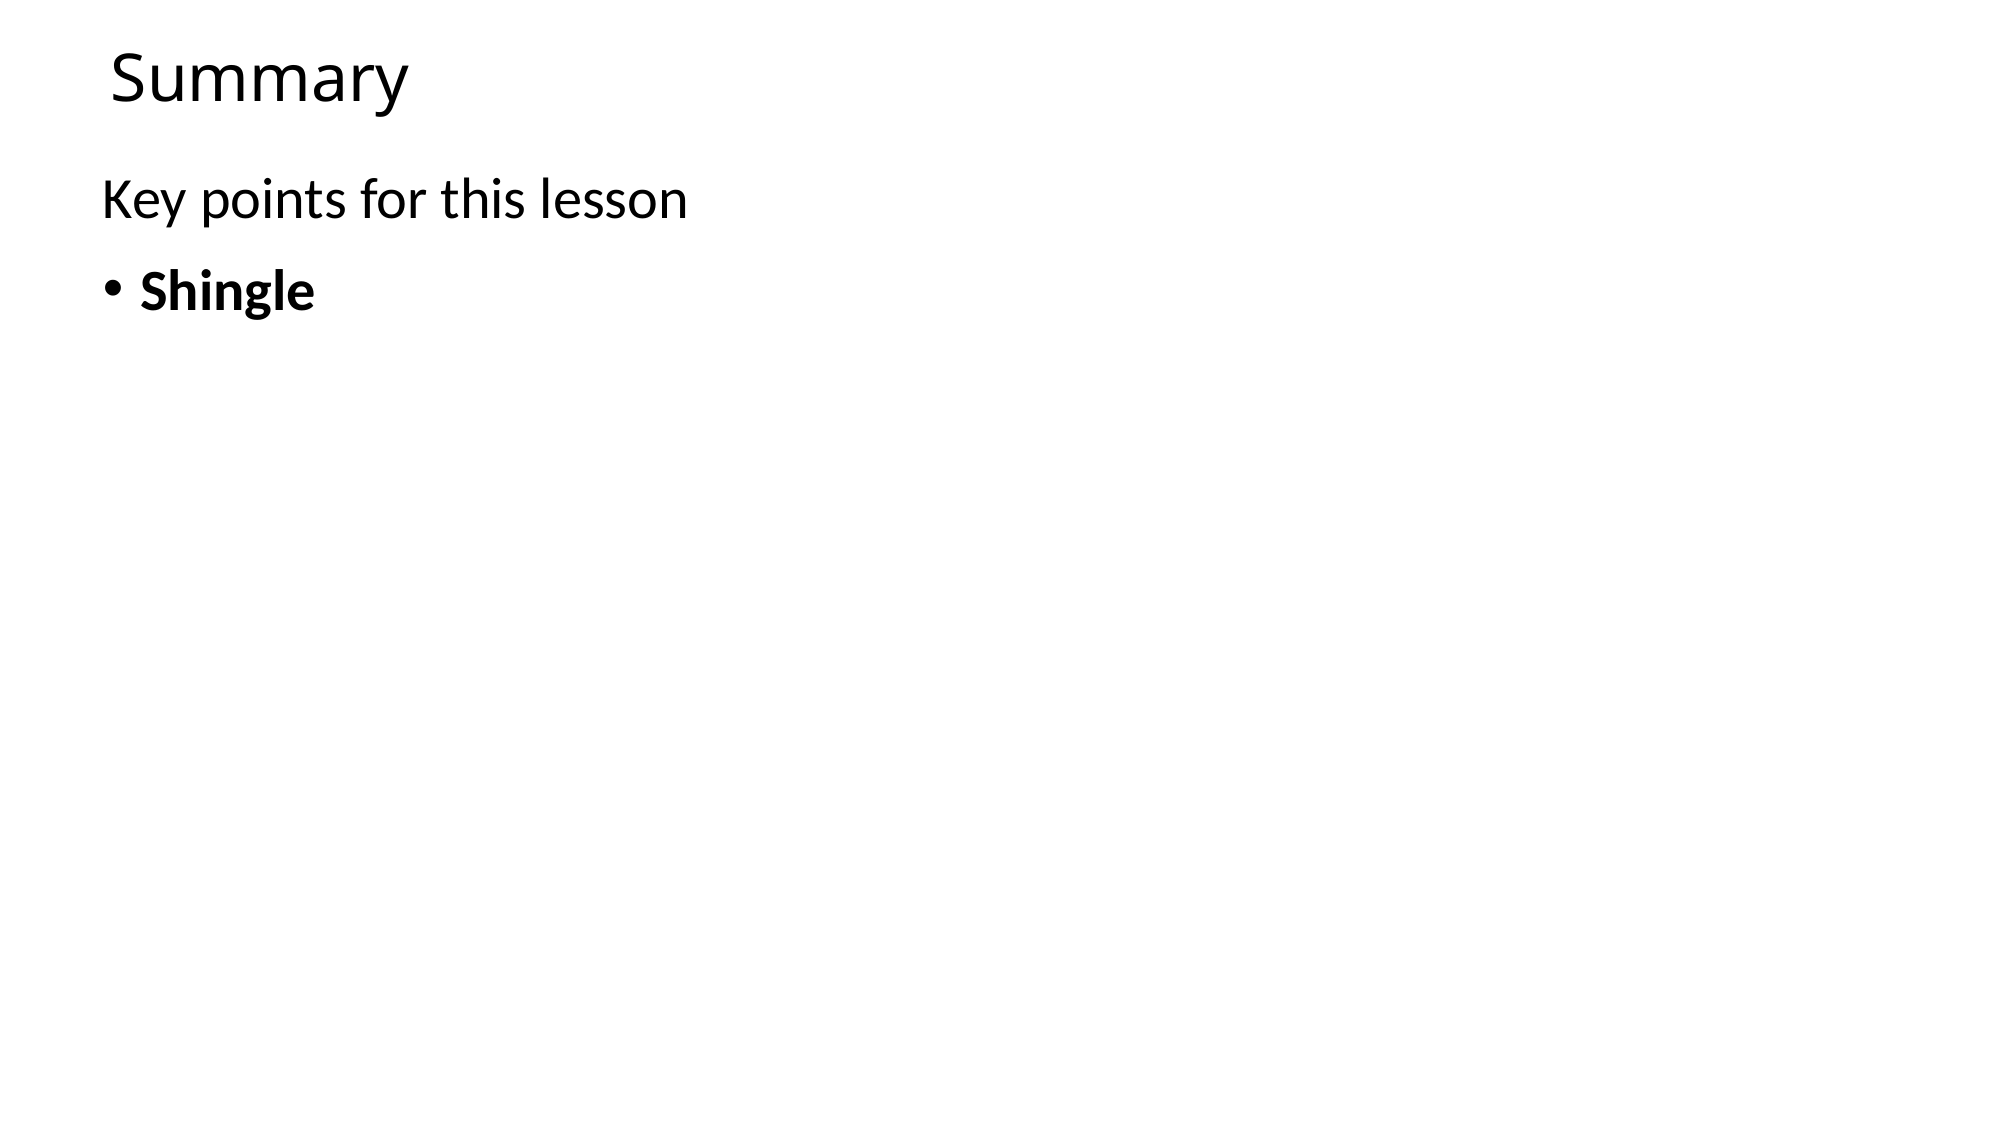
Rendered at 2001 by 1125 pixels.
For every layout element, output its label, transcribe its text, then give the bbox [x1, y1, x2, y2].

list Key points for this lesson Shingle [87, 160, 1895, 1061]
title Summary [95, 36, 1821, 124]
